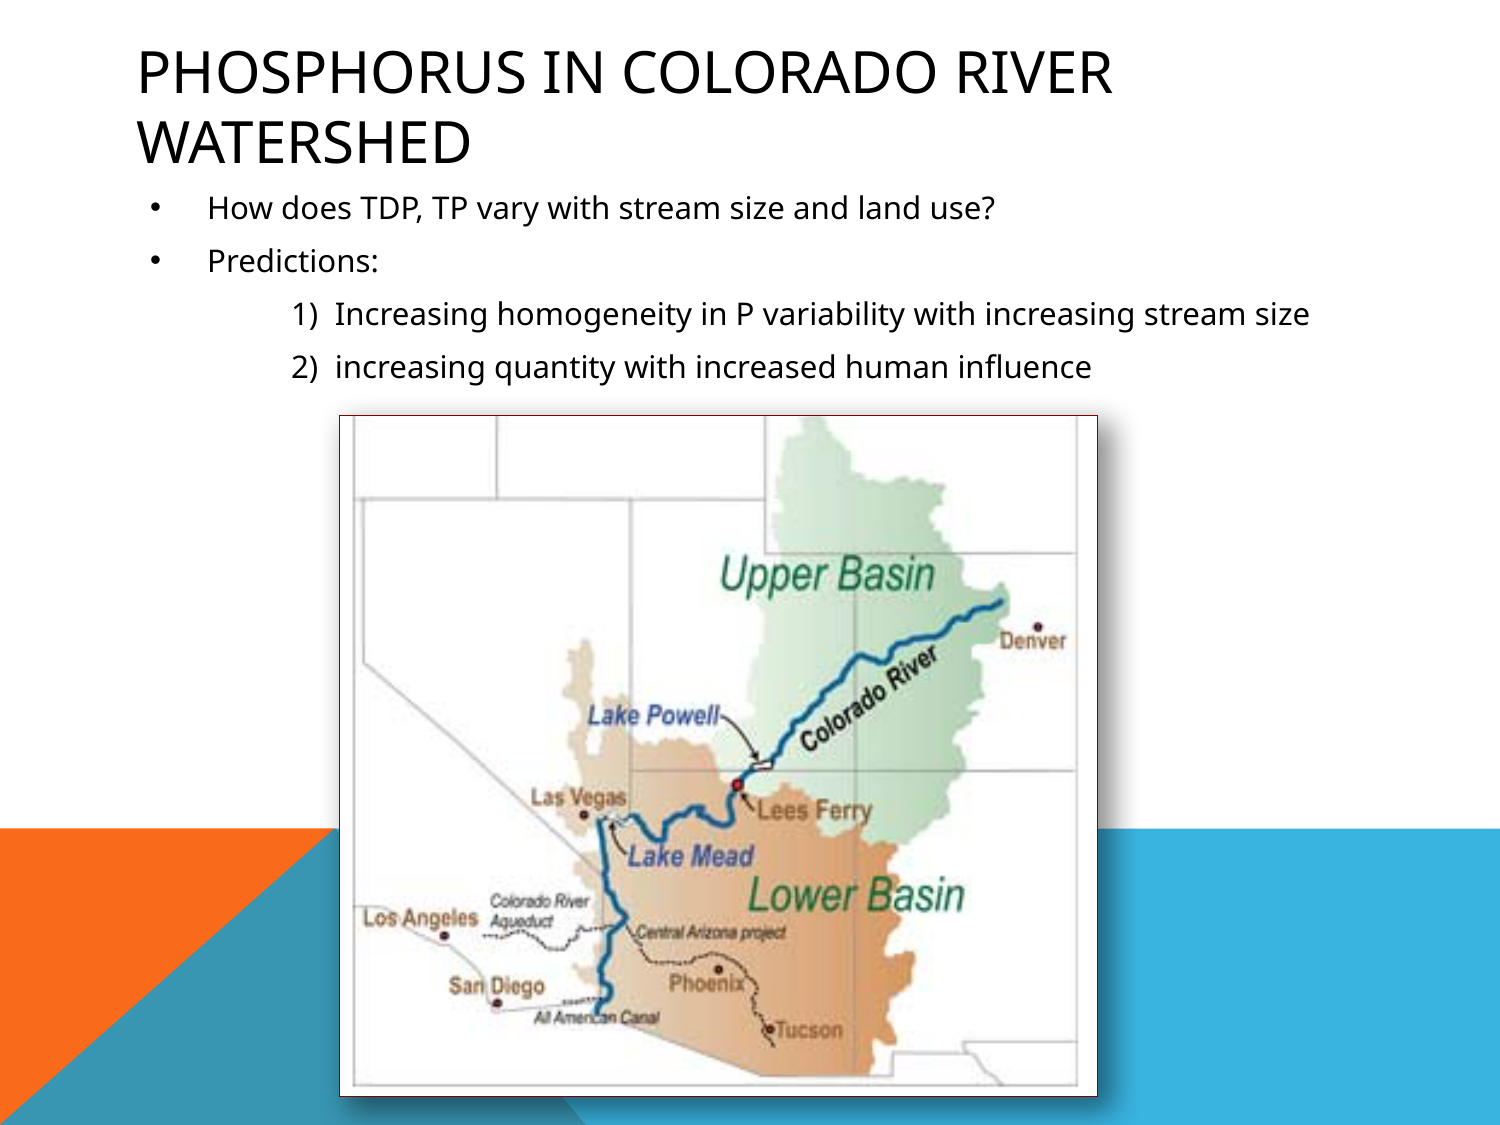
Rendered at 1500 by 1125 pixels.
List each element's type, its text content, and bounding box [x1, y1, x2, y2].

picture [338, 415, 1098, 1097]
list How does TDP, TP vary with stream size and land use? Predictions: 1) Increasing homogeneity in P variability with increasing stream size 2) increasing quantity with increased human influence [135, 180, 1403, 393]
title Phosphorus in Colorado river watershed [121, 60, 1403, 150]
